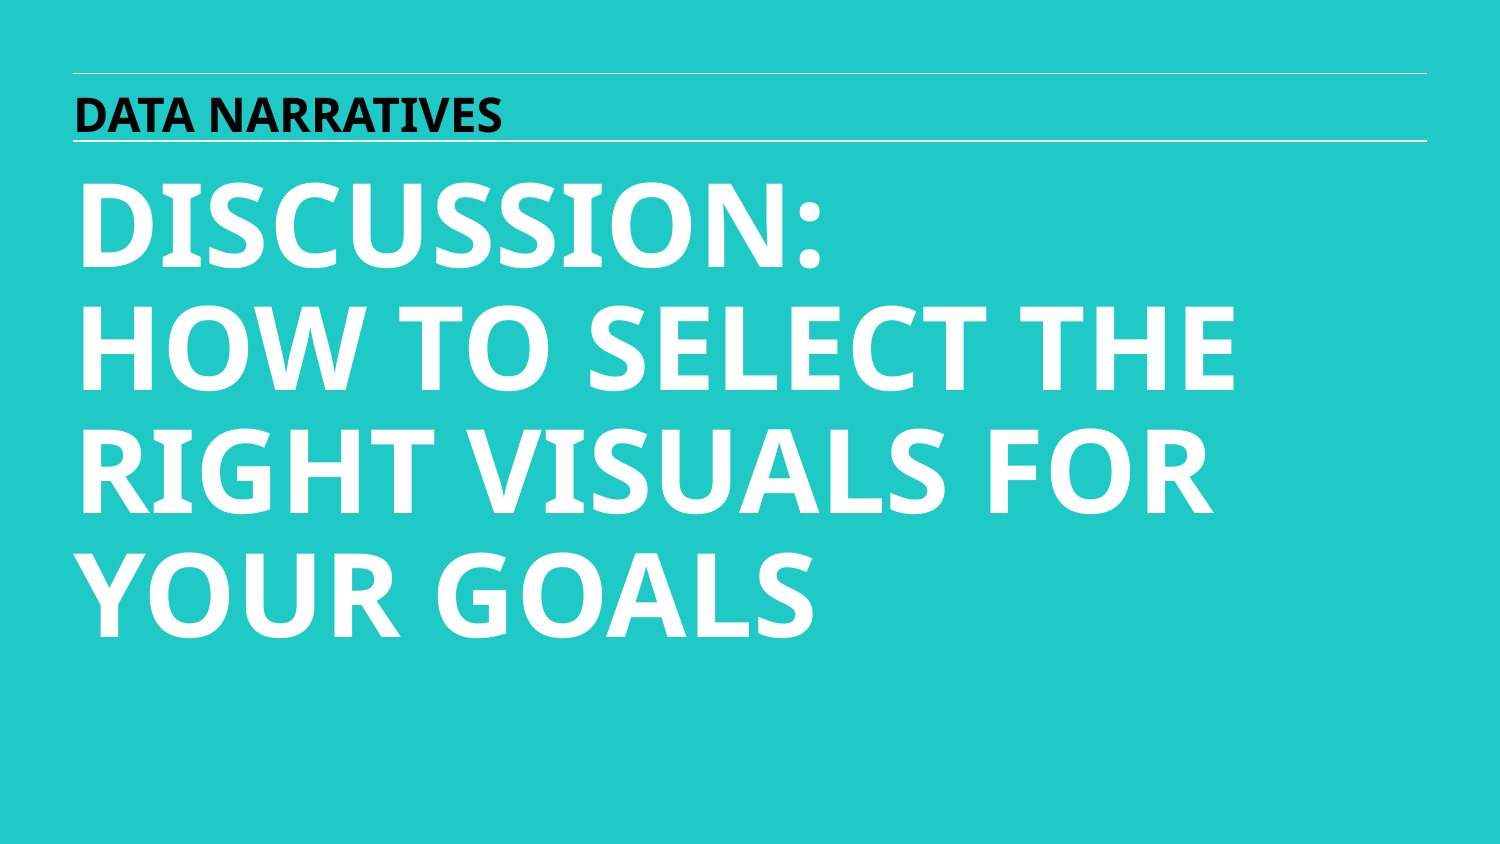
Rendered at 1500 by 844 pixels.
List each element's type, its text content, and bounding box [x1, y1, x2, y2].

text_box DATA NARRATIVES [73, 85, 1246, 135]
text_box DISCUSSION: HOW TO SELECT THE RIGHT VISUALS FOR YOUR GOALS [73, 169, 1433, 494]
